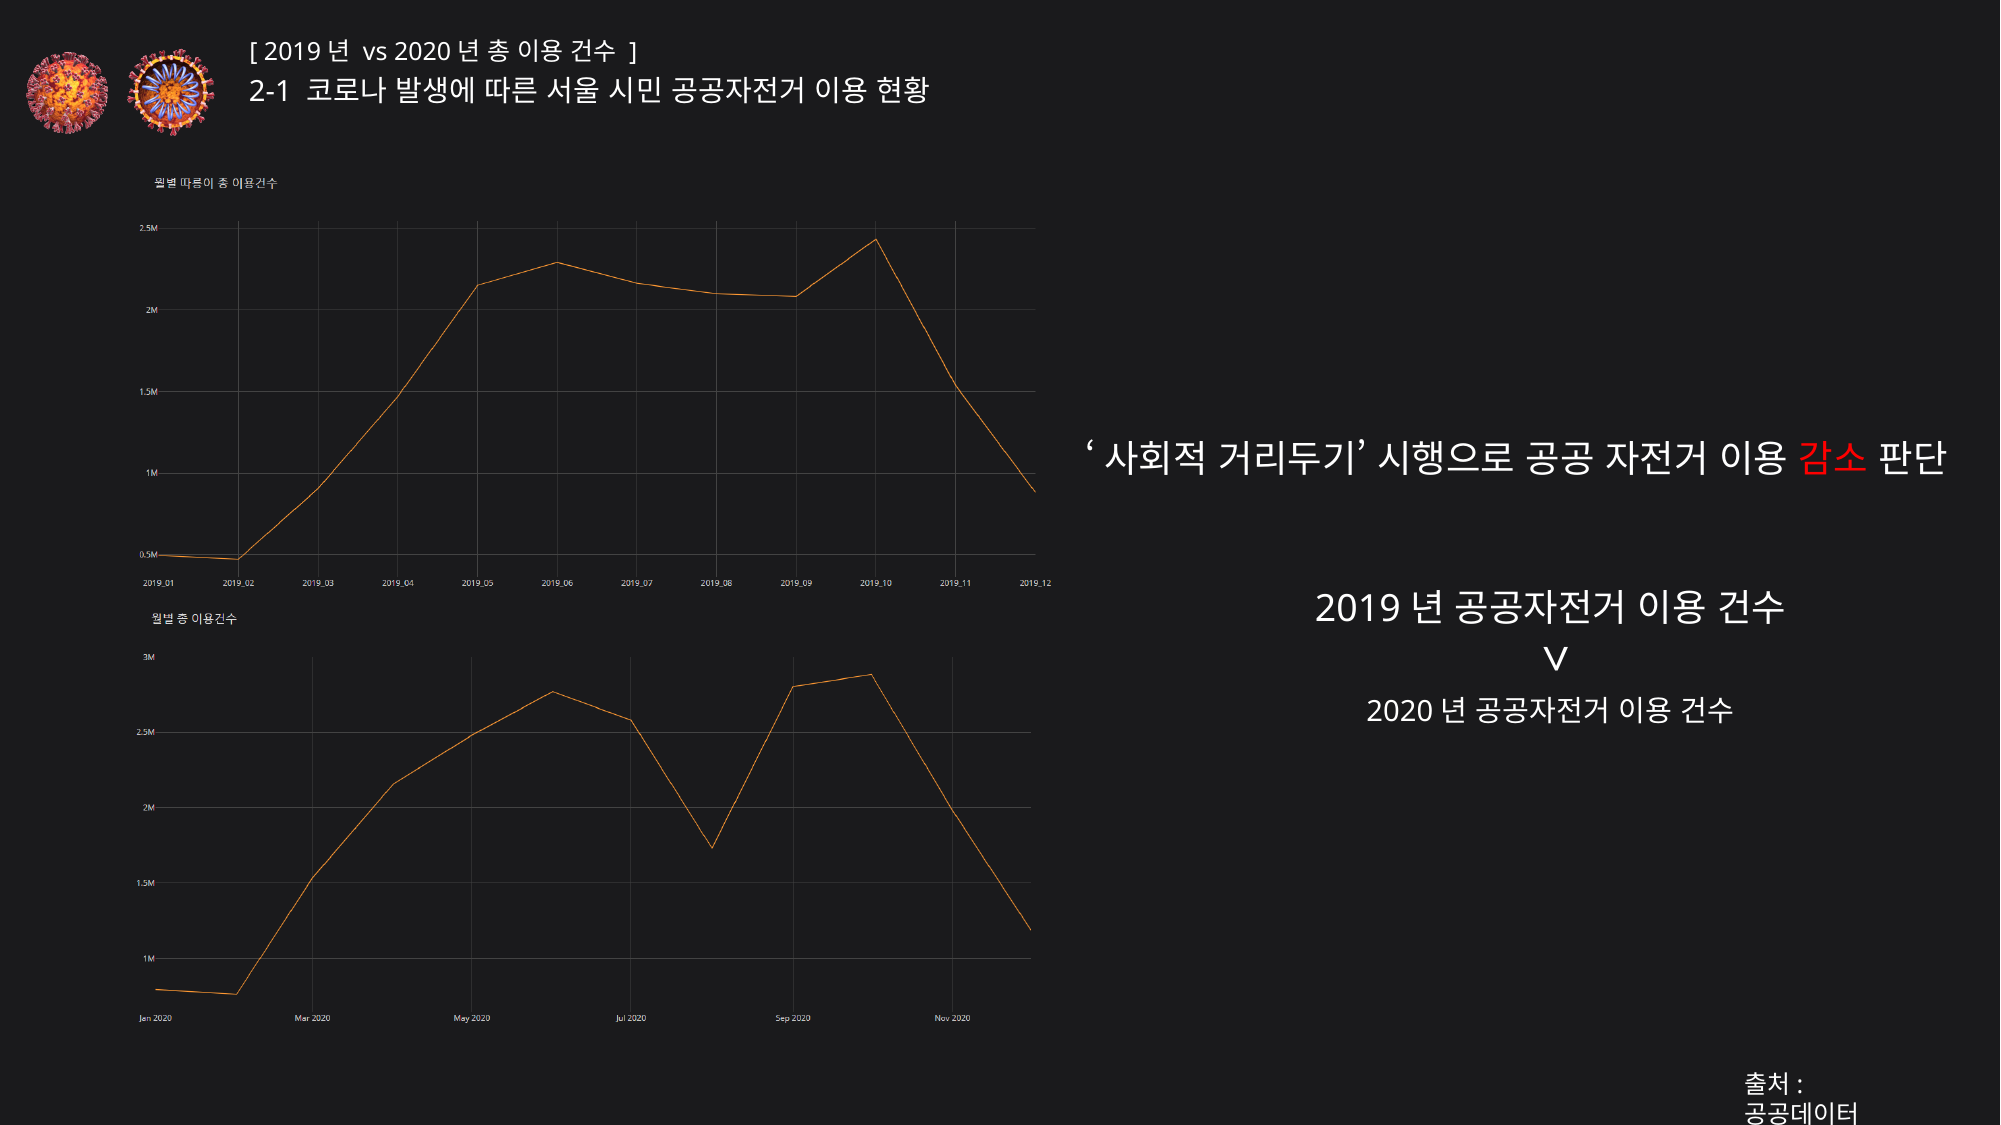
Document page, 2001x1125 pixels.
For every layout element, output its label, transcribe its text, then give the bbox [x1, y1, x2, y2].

text_box ‘사회적 거리두기’ 시행으로 공공 자전거 이용 감소 판단 [1071, 427, 1963, 488]
picture [125, 172, 1071, 1032]
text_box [1224, 576, 1878, 736]
picture [19, 40, 222, 145]
text_box 출처: 공공데이터 [1729, 1061, 1934, 1125]
text_box [ 2019년 vs 2020년 총 이용 건수 ] [234, 27, 653, 73]
text_box 2-1 코로나 발생에 따른 서울 시민 공공자전거 이용 현황 [226, 64, 946, 115]
